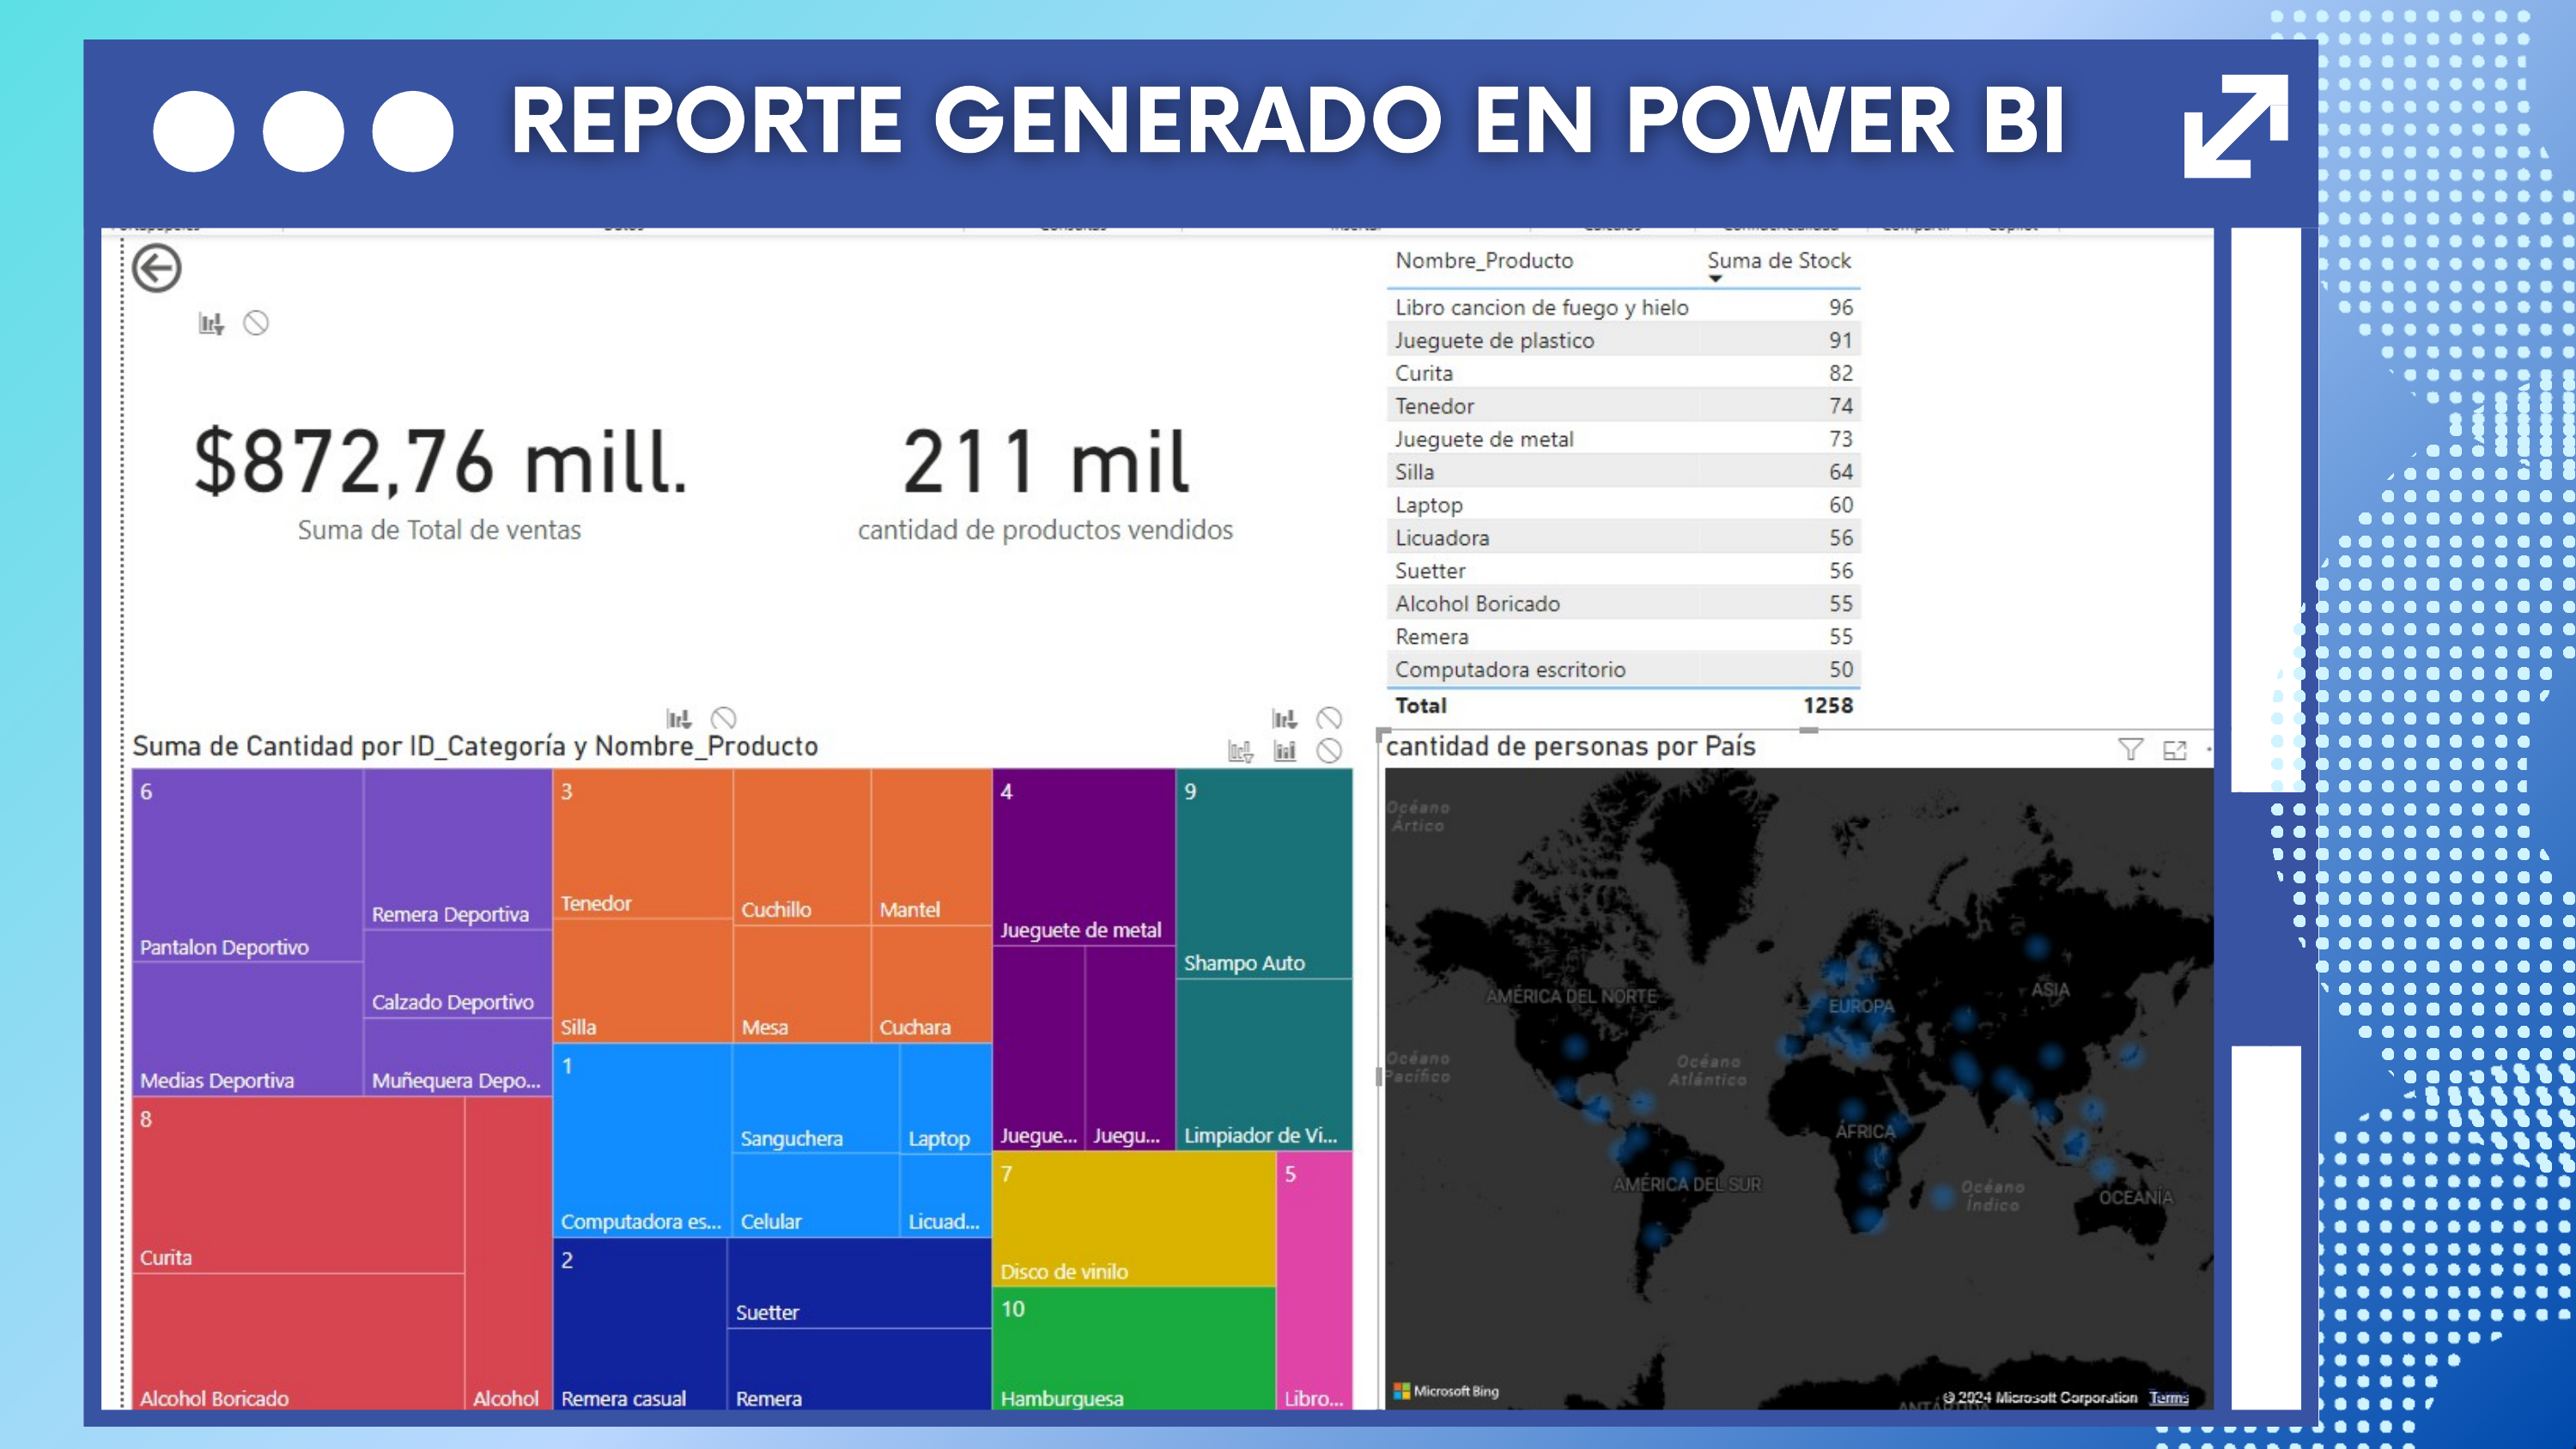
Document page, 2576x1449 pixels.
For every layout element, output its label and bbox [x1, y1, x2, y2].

text_box [0, 0, 2576, 1449]
